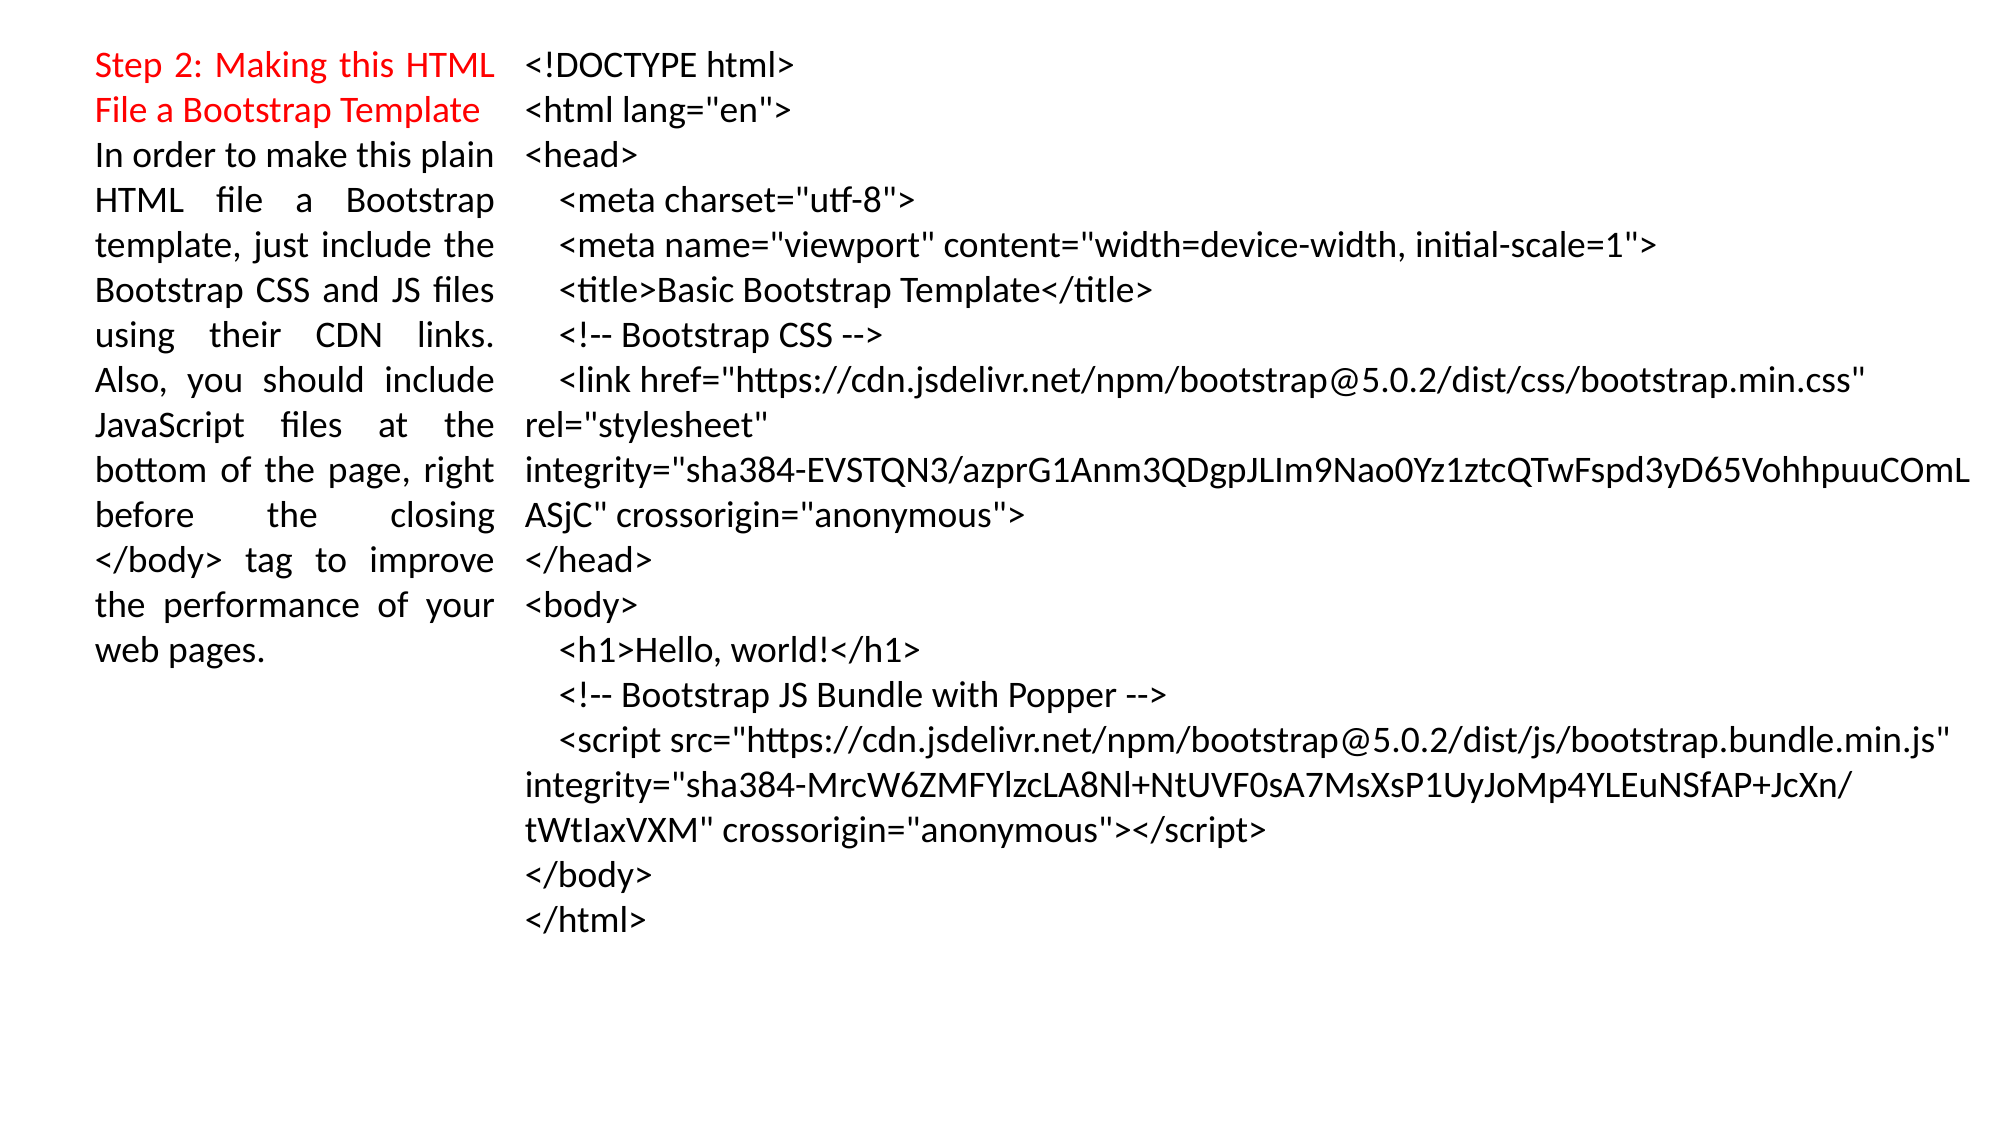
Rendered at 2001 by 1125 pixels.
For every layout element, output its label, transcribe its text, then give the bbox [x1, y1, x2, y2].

text_box Step 2: Making this HTML File a Bootstrap Template In order to make this plain HTML file a Bootstrap template, just include the Bootstrap CSS and JS files using their CDN links. Also, you should include JavaScript files at the bottom of the page, right before the closing </body> tag to improve the performance of your web pages. [80, 32, 510, 768]
text_box <!DOCTYPE html> <html lang="en"> <head> <meta charset="utf-8"> <meta name="viewport" content="width=device-width, initial-scale=1"> <title>Basic Bootstrap Template</title> <!-- Bootstrap CSS --> <link href="https://cdn.jsdelivr.net/npm/bootstrap@5.0.2/dist/css/bootstrap.min.css" rel="stylesheet" integrity="sha384-EVSTQN3/azprG1Anm3QDgpJLIm9Nao0Yz1ztcQTwFspd3yD65VohhpuuCOmLASjC" crossorigin="anonymous"> </head> <body> <h1>Hello, world!</h1> <!-- Bootstrap JS Bundle with Popper --> <script src="https://cdn.jsdelivr.net/npm/bootstrap@5.0.2/dist/js/bootstrap.bundle.min.js" integrity="sha384-MrcW6ZMFYlzcLA8Nl+NtUVF0sA7MsXsP1UyJoMp4YLEuNSfAP+JcXn/tWtIaxVXM" crossorigin="anonymous"></script> </body> </html> [510, 32, 1988, 948]
